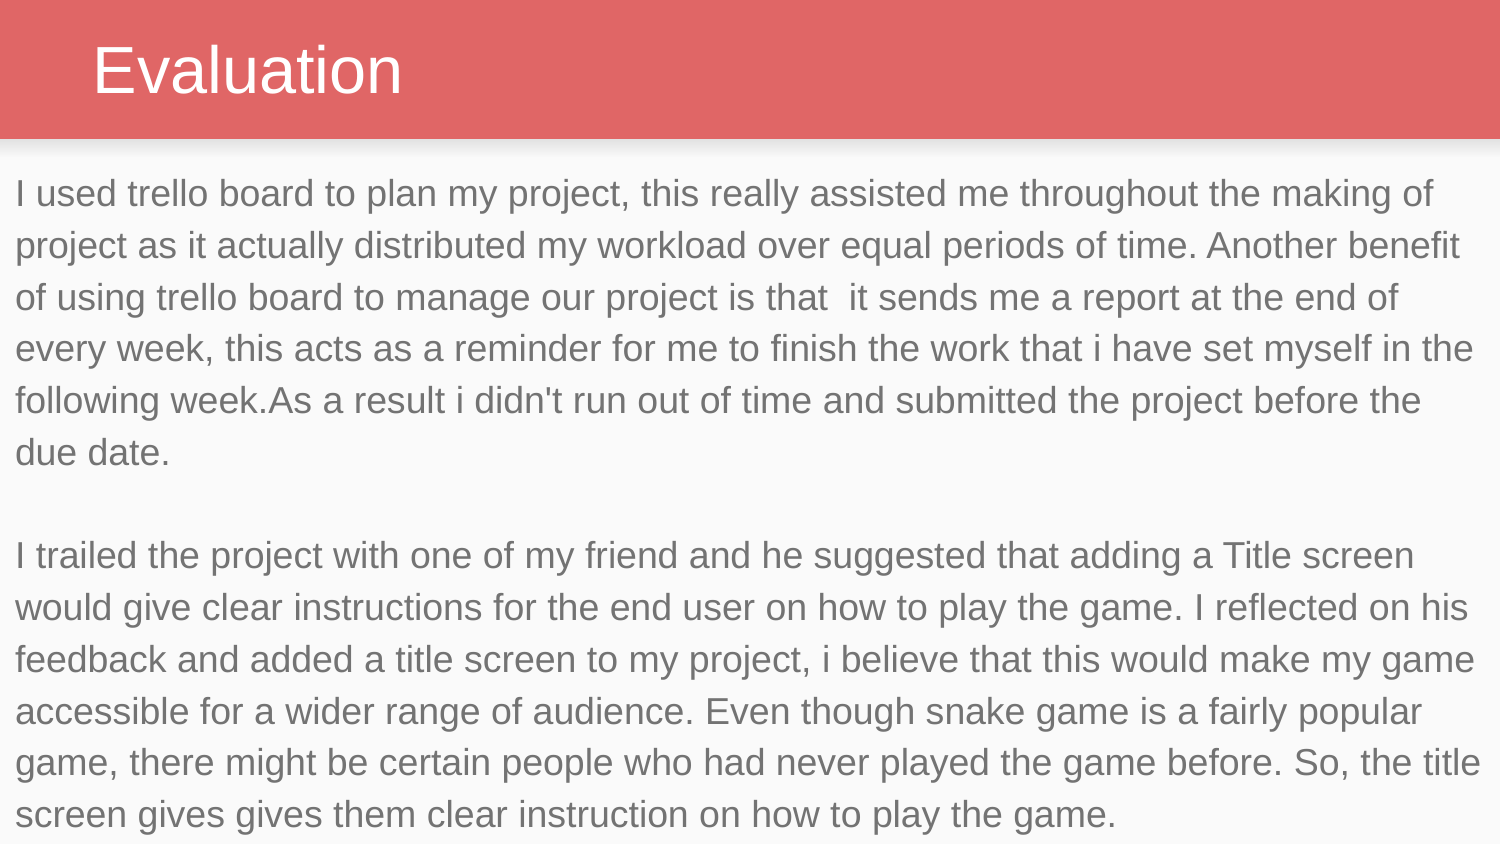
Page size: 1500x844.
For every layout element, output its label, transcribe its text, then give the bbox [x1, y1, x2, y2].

title Evaluation [77, 0, 1427, 123]
list I used trello board to plan my project, this really assisted me throughout the making of project as it actually distributed my workload over equal periods of time. Another benefit of using trello board to manage our project is that it sends me a report at the end of every week, this acts as a reminder for me to finish the work that i have set myself in the following week.As a result i didn't run out of time and submitted the project before the due date. I trailed the project with one of my friend and he suggested that adding a Title screen would give clear instructions for the end user on how to play the game. I reflected on his feedback and added a title screen to my project, i believe that this would make my game accessible for a wider range of audience. Even though snake game is a fairly popular game, there might be certain people who had never played the game before. So, the title screen gives gives them clear instruction on how to play the game. [0, 147, 1500, 844]
